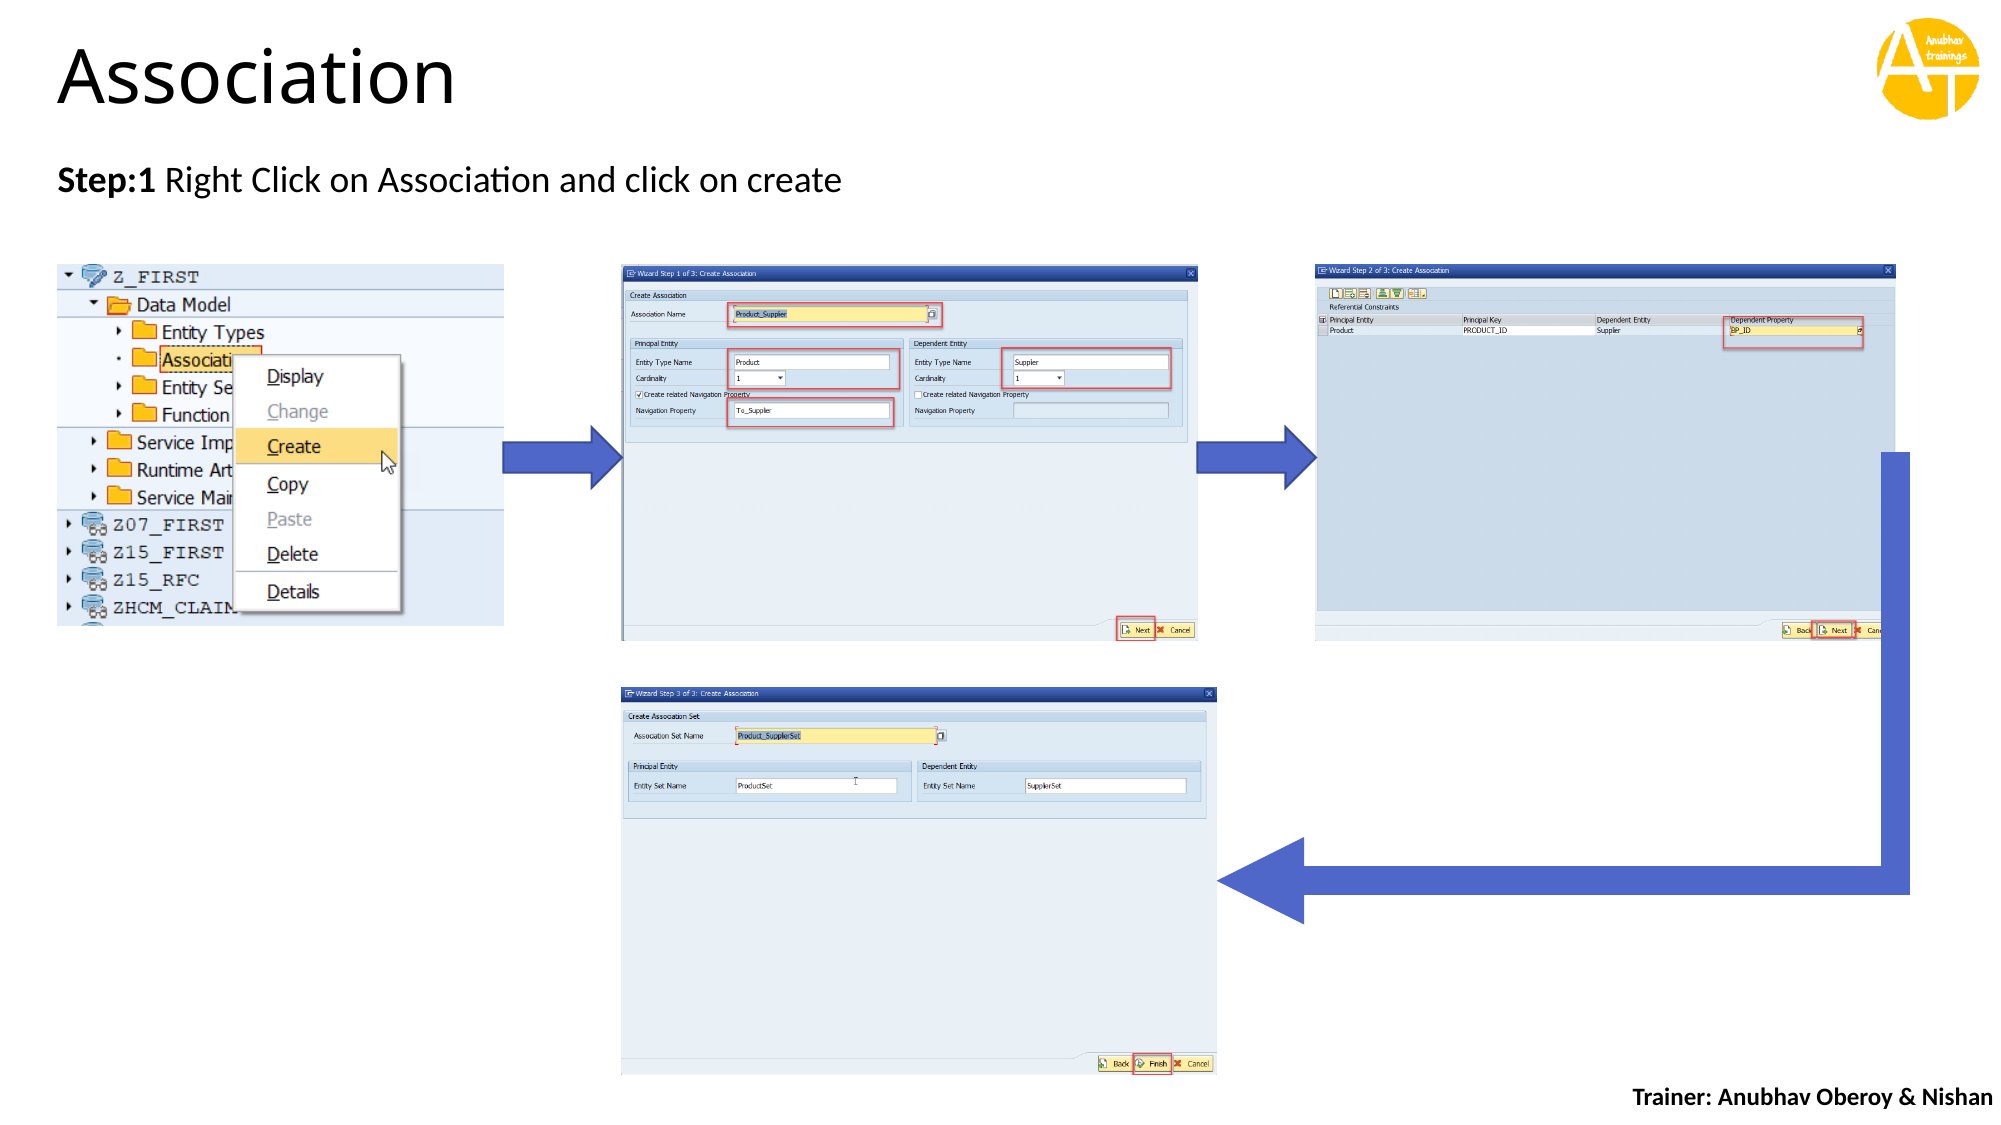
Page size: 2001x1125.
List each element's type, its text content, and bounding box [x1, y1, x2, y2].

picture [621, 264, 1198, 641]
text_box [1198, 424, 1312, 474]
picture [57, 264, 504, 626]
text_box [504, 424, 621, 491]
text_box Association [42, 30, 1896, 148]
text_box Step:1 Right Click on Association and click on create [42, 148, 1502, 208]
footer Trainer: Anubhav Oberoy & Nishan [1601, 1083, 2000, 1108]
picture [621, 687, 1217, 1075]
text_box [1216, 452, 1896, 881]
picture [1315, 264, 1896, 452]
picture [1866, 11, 1985, 128]
